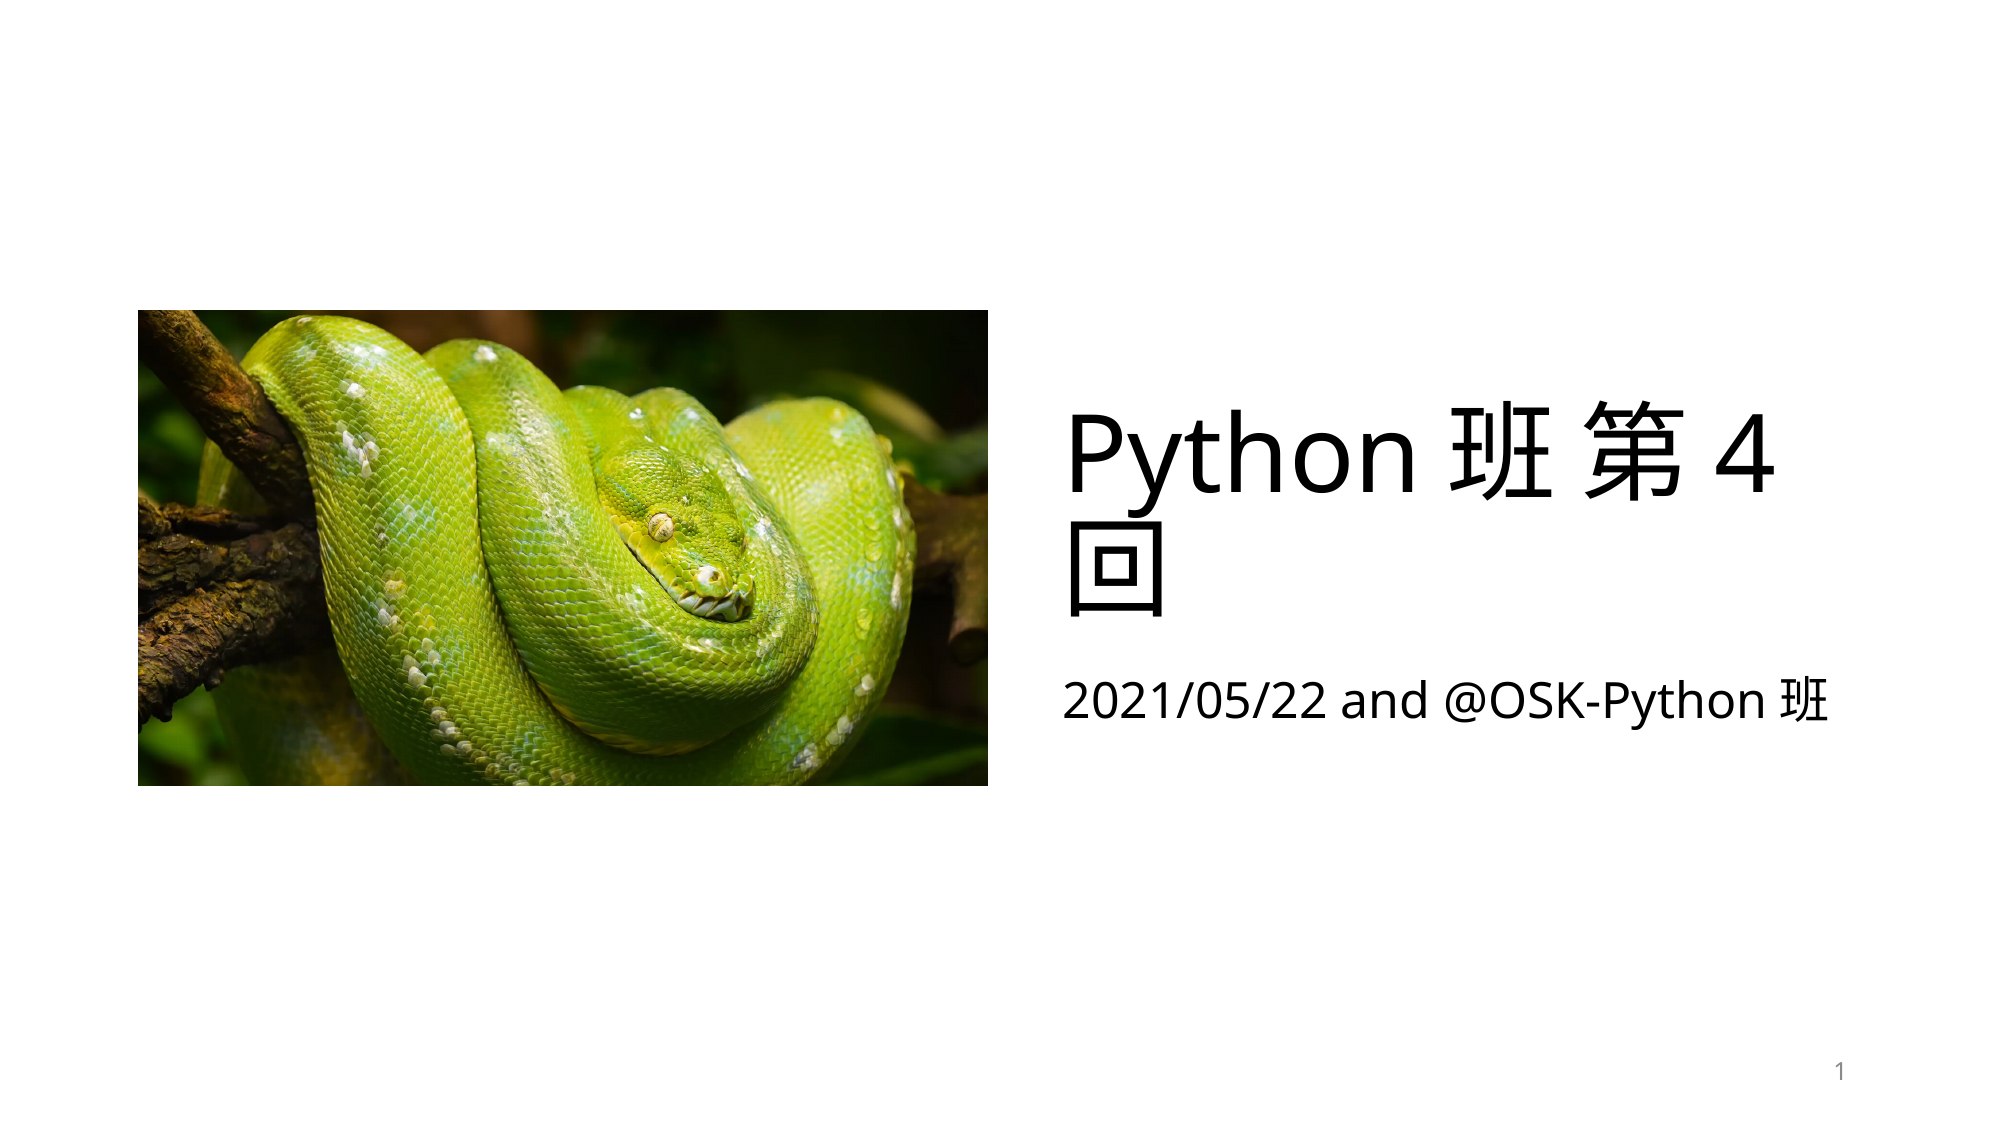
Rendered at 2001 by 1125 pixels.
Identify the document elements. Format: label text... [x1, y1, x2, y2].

slide_number 1 [1412, 1042, 1863, 1103]
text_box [137, 309, 989, 787]
subtitle 2021/05/22 and @OSK-Python班 [1047, 667, 1862, 1005]
title Python班 第4回 [1047, 96, 1862, 640]
